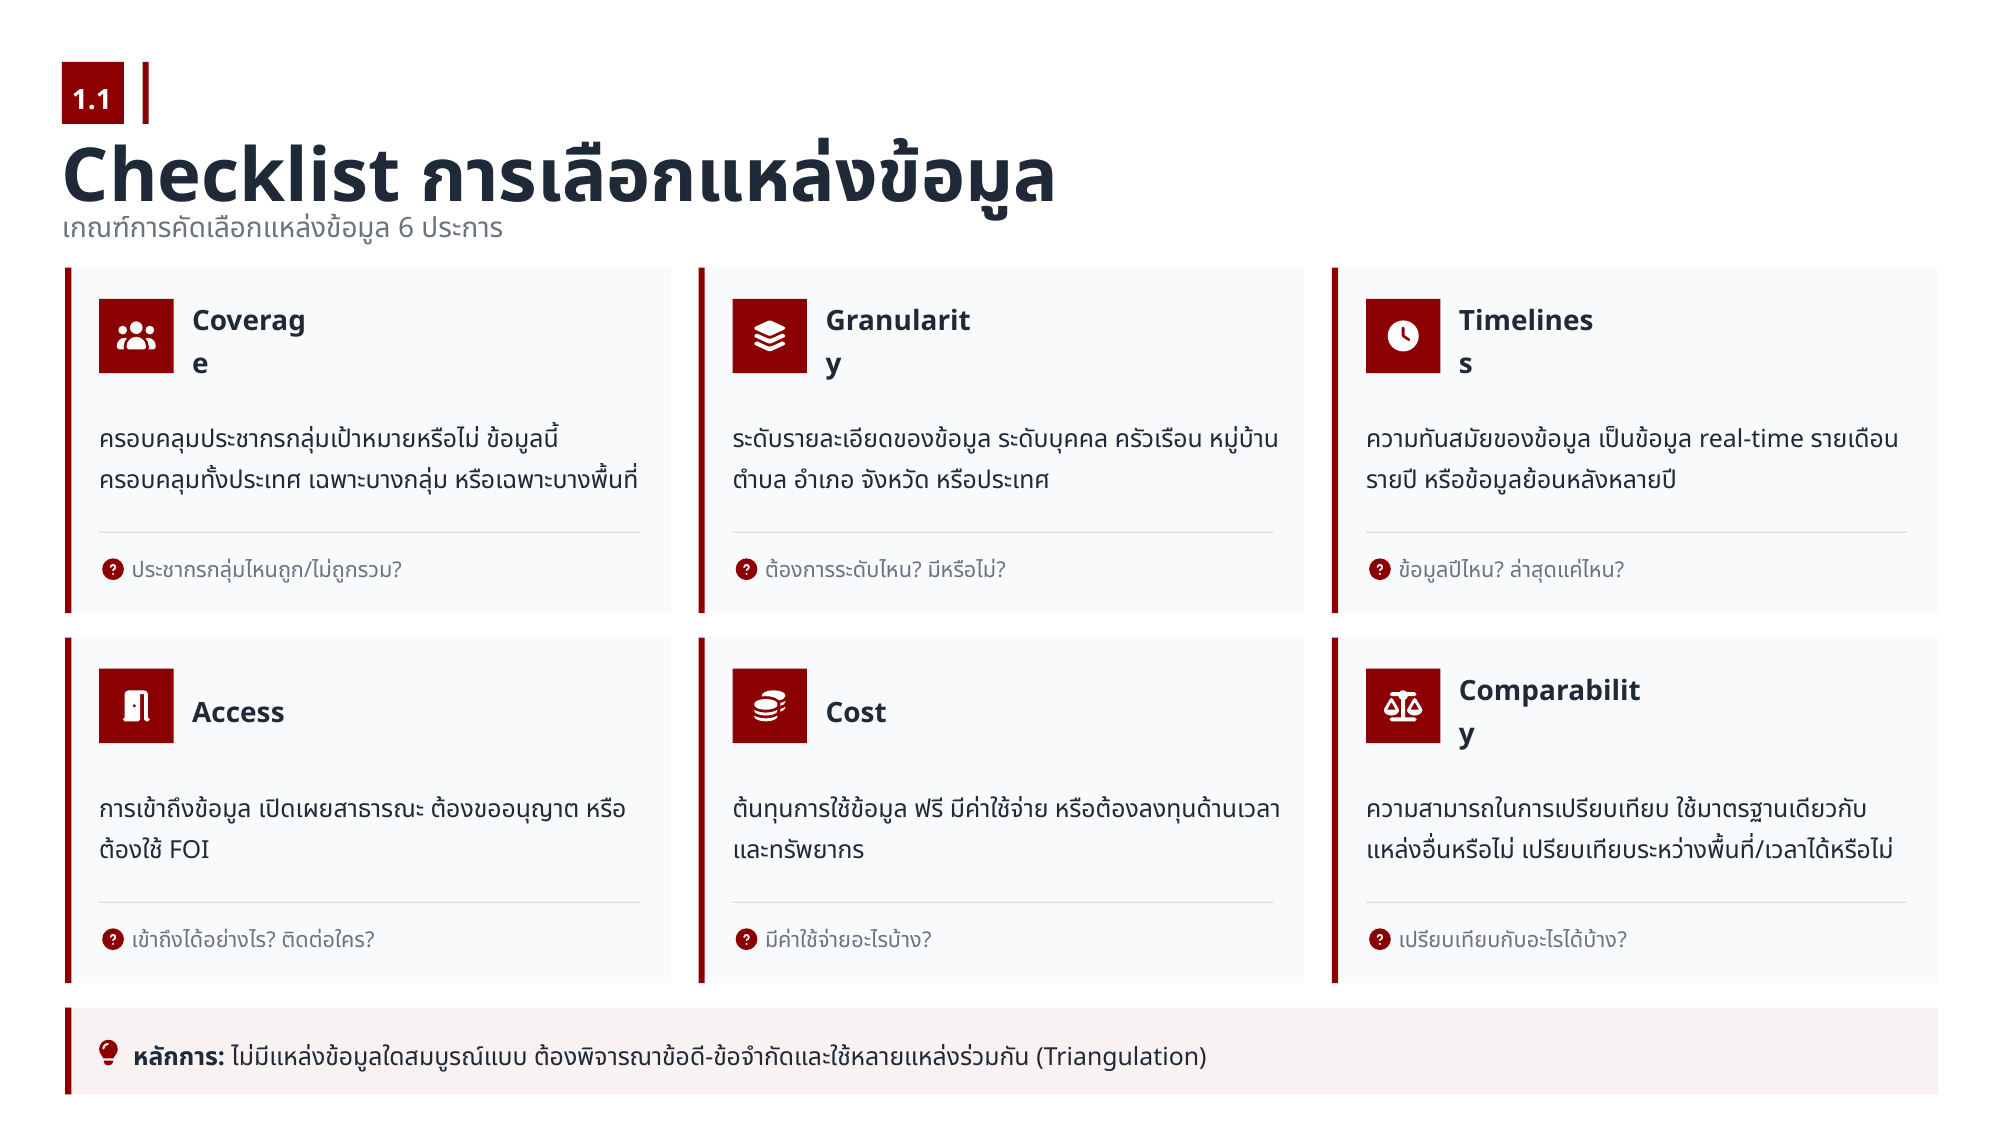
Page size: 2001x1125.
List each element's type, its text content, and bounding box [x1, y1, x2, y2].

text_box [145, 337, 156, 350]
text_box [103, 1060, 114, 1066]
text_box ความสามารถในการเปรียบเทียบ ใช้มาตรฐานเดียวกับแหล่งอื่นหรือไม่ เปรียบเทียบระหว่างพื้นที่/เวลาได้หรือไม่ [1366, 761, 1920, 883]
text_box [1366, 668, 1441, 744]
text_box [72, 267, 671, 614]
text_box เปรียบเทียบกับอะไรได้บ้าง? [1398, 920, 1918, 952]
text_box [72, 637, 671, 984]
text_box [732, 298, 807, 374]
text_box [705, 267, 1305, 614]
text_box [735, 558, 758, 581]
text_box [118, 325, 128, 335]
text_box [129, 321, 143, 334]
text_box [1369, 558, 1391, 581]
text_box [754, 333, 786, 344]
text_box [102, 558, 124, 581]
text_box ความทันสมัยของข้อมูล เป็นข้อมูล real-time รายเดือน รายปี หรือข้อมูลย้อนหลังหลายปี [1366, 391, 1920, 513]
text_box [754, 341, 786, 352]
text_box [99, 1039, 118, 1059]
text_box [698, 637, 705, 984]
text_box Access [192, 684, 289, 728]
text_box [122, 690, 150, 722]
text_box [72, 1007, 1939, 1095]
text_box [1366, 298, 1441, 374]
text_box [1331, 267, 1339, 614]
text_box [735, 928, 758, 951]
text_box [99, 298, 174, 374]
text_box [116, 337, 127, 350]
text_box [1331, 637, 1339, 984]
text_box Checklist การเลือกแหล่งข้อมูล [61, 142, 1976, 217]
text_box [61, 61, 124, 124]
text_box [754, 715, 778, 722]
text_box [754, 709, 778, 716]
text_box [65, 267, 72, 614]
text_box [142, 61, 149, 124]
text_box ครอบคลุมประชากรกลุ่มเป้าหมายหรือไม่ ข้อมูลนี้ครอบคลุมทั้งประเทศ เฉพาะบางกลุ่ม หรือเฉพาะบางพื้นที่ [99, 391, 653, 513]
text_box หลักการ: ไม่มีแหล่งข้อมูลใดสมบูรณ์แบบ ต้องพิจารณาข้อดี-ข้อจำกัดและใช้หลายแหล่งร่วมกัน (Triangulation) [133, 1032, 1926, 1070]
text_box [1383, 698, 1400, 716]
text_box Comparability [1458, 684, 1648, 728]
text_box Granularity [825, 314, 981, 358]
text_box ต้นทุนการใช้ข้อมูล ฟรี มีค่าใช้จ่าย หรือต้องลงทุนด้านเวลาและทรัพยากร [732, 761, 1286, 883]
text_box [754, 699, 778, 710]
text_box [126, 336, 146, 350]
text_box Timeliness [1458, 314, 1603, 358]
text_box [145, 325, 155, 335]
text_box [65, 1007, 72, 1095]
text_box [1407, 698, 1423, 716]
text_box เข้าถึงได้อย่างไร? ติดต่อใคร? [131, 920, 651, 952]
text_box [761, 690, 786, 701]
text_box 1.1 [71, 71, 128, 115]
text_box ข้อมูลปีไหน? ล่าสุดแค่ไหน? [1398, 550, 1918, 582]
text_box [102, 928, 124, 951]
text_box [1389, 690, 1417, 722]
text_box ประชากรกลุ่มไหนถูก/ไม่ถูกรวม? [131, 550, 651, 582]
text_box [65, 637, 72, 984]
text_box [705, 637, 1305, 984]
text_box ต้องการระดับไหน? มีหรือไม่? [765, 550, 1285, 582]
text_box [99, 668, 174, 744]
text_box เกณฑ์การคัดเลือกแหล่งข้อมูล 6 ประการ [61, 199, 1952, 243]
text_box [1387, 320, 1419, 352]
text_box ระดับรายละเอียดของข้อมูล ระดับบุคคล ครัวเรือน หมู่บ้าน ตำบล อำเภอ จังหวัด หรือประเทศ [732, 391, 1286, 513]
text_box การเข้าถึงข้อมูล เปิดเผยสาธารณะ ต้องขออนุญาต หรือต้องใช้ FOI [99, 761, 653, 883]
text_box [732, 668, 807, 744]
text_box [1339, 637, 1938, 984]
text_box Coverage [192, 314, 321, 358]
text_box [1339, 267, 1938, 614]
text_box [754, 320, 786, 336]
text_box [698, 267, 705, 614]
text_box Cost [825, 684, 899, 728]
text_box [1369, 928, 1391, 951]
text_box มีค่าใช้จ่ายอะไรบ้าง? [765, 920, 1285, 952]
